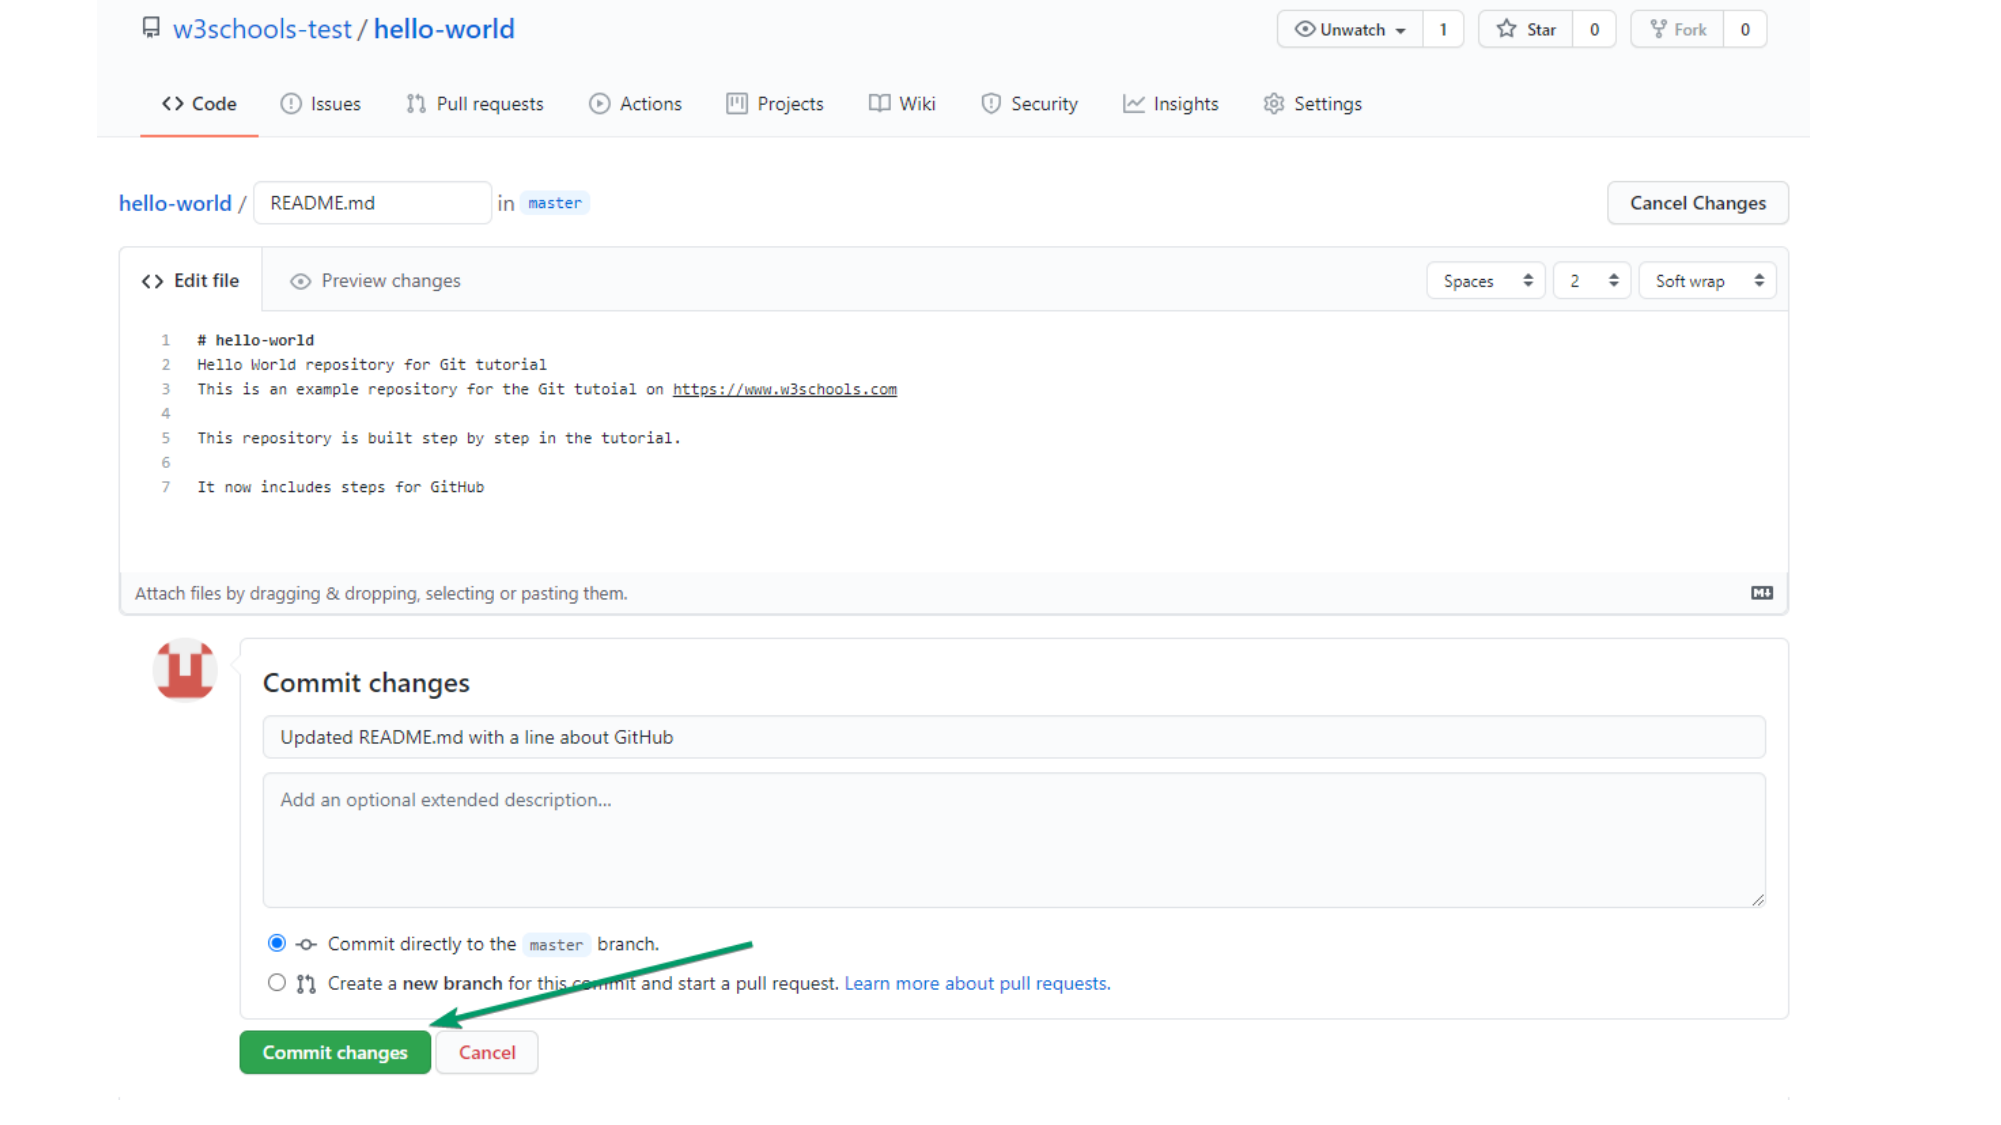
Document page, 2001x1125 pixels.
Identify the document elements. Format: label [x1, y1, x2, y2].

list [97, 0, 1811, 1101]
